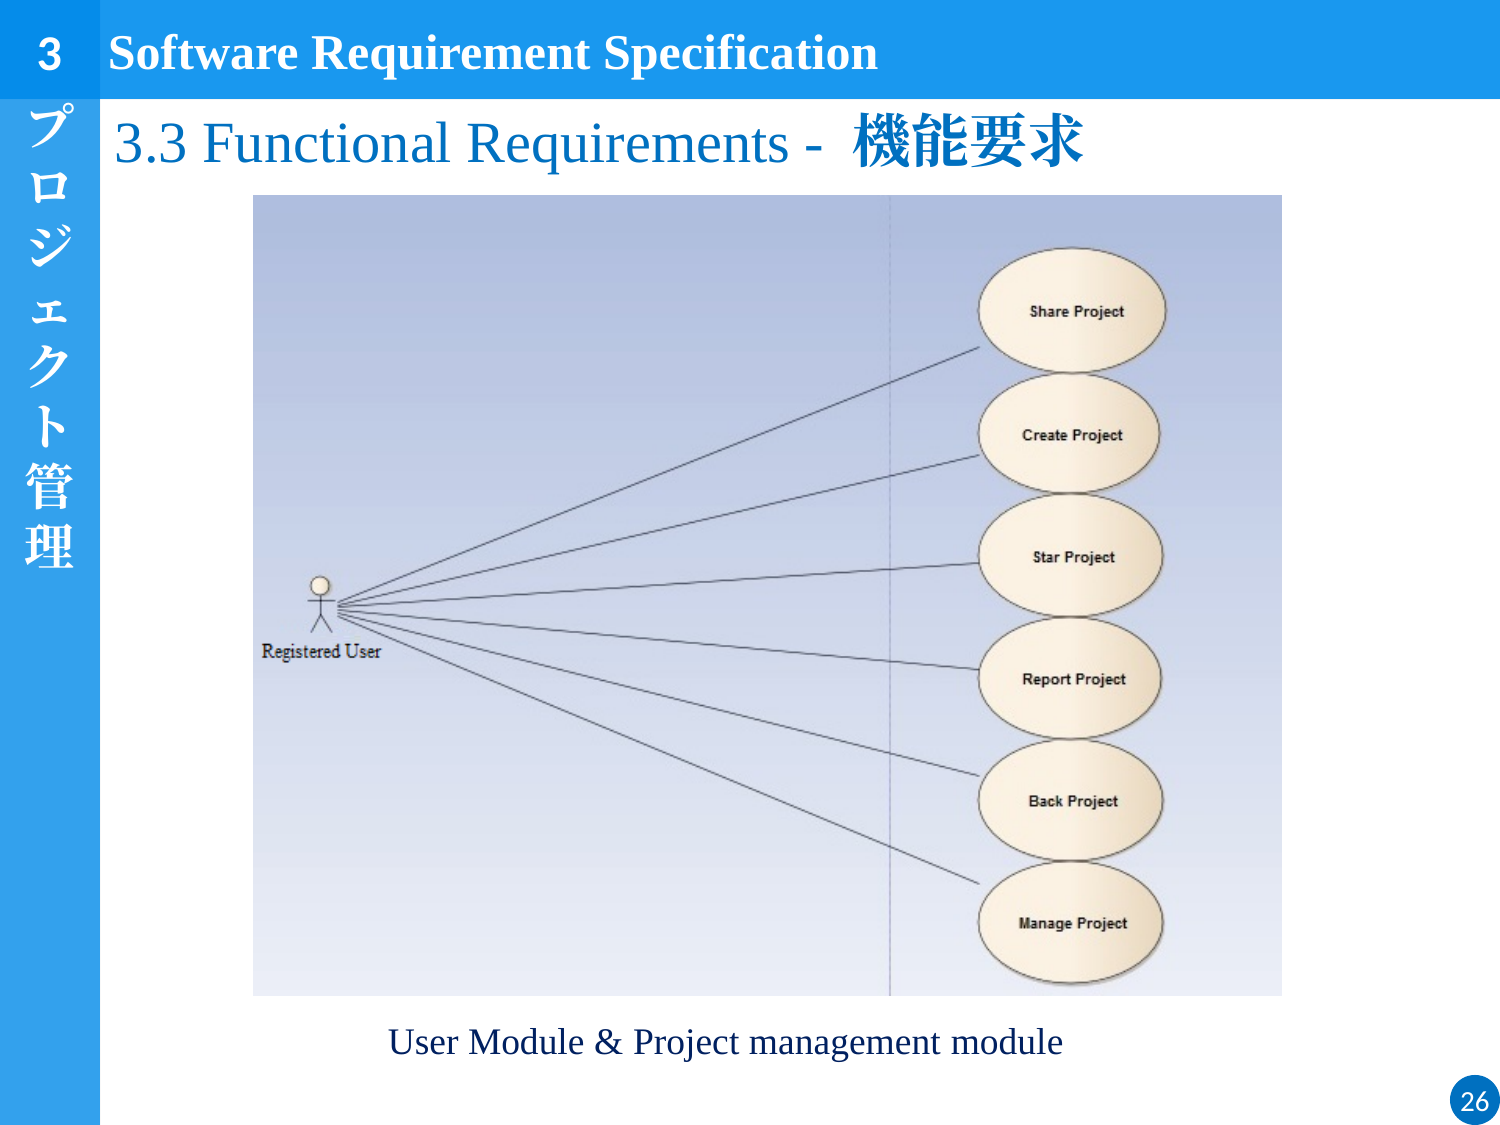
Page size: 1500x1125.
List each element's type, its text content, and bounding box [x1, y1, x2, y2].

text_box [5, 12, 956, 589]
picture [0, 0, 1500, 1125]
text_box 26 [1447, 1072, 1500, 1125]
title 3.3 Functional Requirements - 機能要求 [962, 104, 1500, 174]
picture [1488, 1113, 1500, 1125]
list User Module & Project management module [367, 1009, 1168, 1076]
